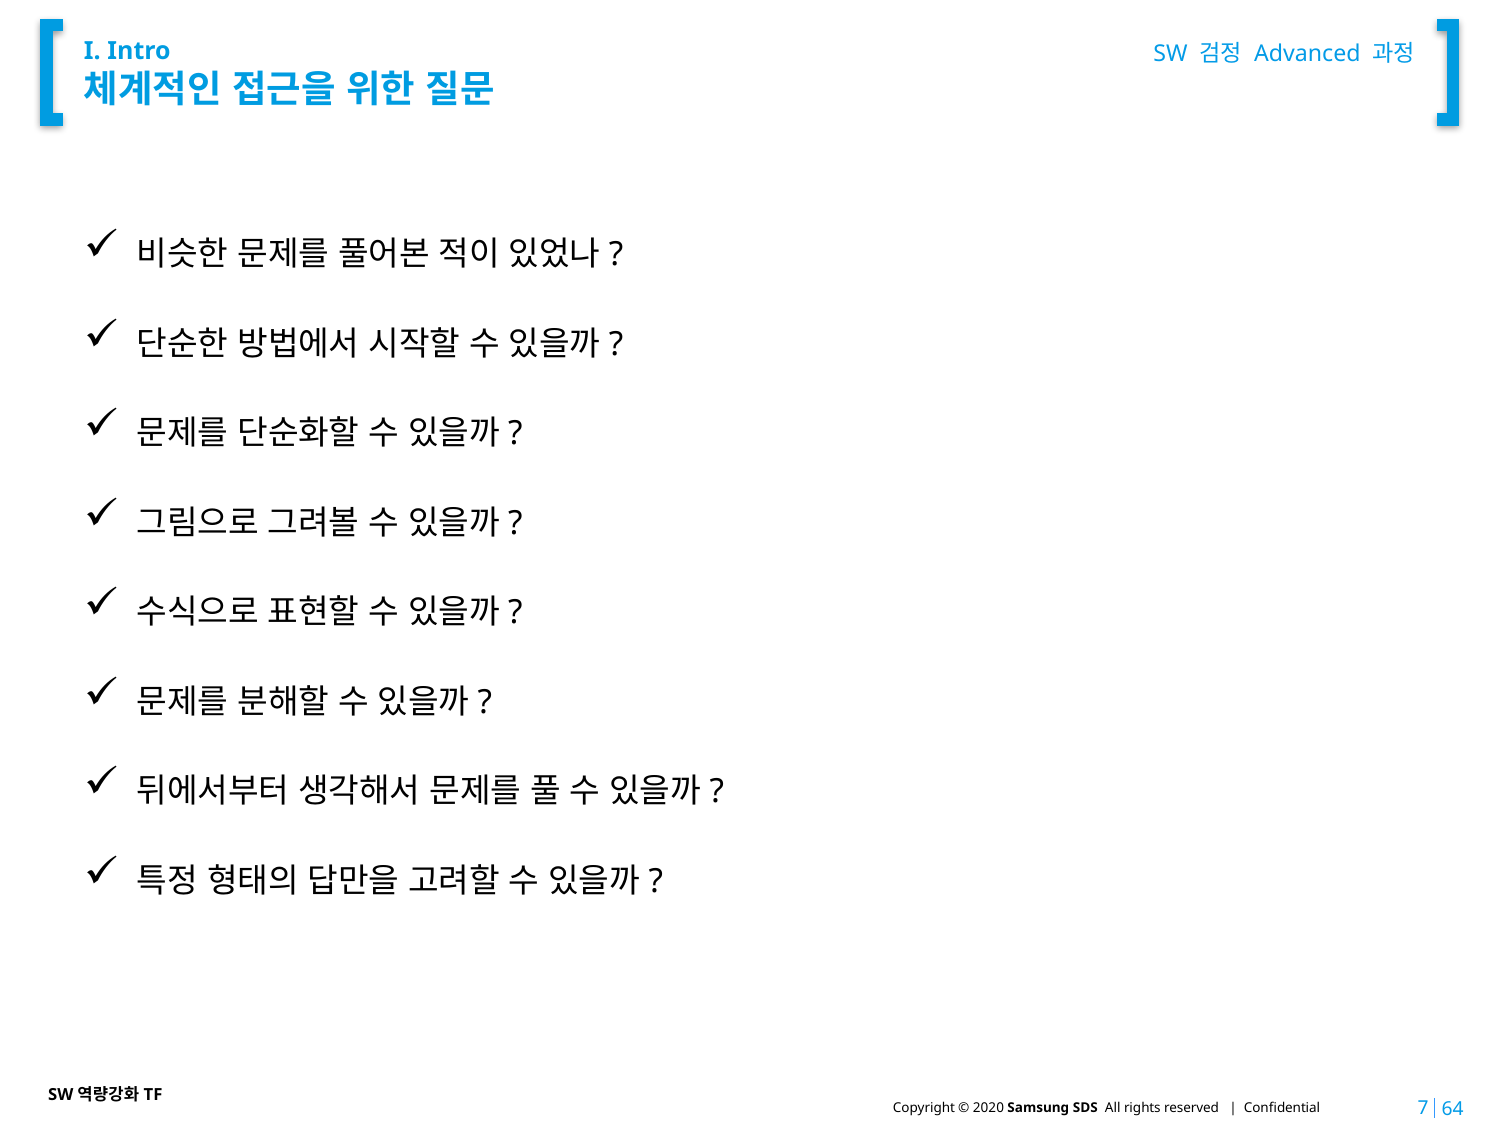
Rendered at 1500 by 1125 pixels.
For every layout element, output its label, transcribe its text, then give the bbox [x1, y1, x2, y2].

title I. Intro 체계적인 접근을 위한 질문 [83, 33, 1328, 111]
list 비슷한 문제를 풀어본 적이 있었나? 단순한 방법에서 시작할 수 있을까? 문제를 단순화할 수 있을까? 그림으로 그려볼 수 있을까? 수식으로 표현할 수 있을까? 문제를 분해할 수 있을까? 뒤에서부터 생각해서 문제를 풀 수 있을까? 특정 형태의 답만을 고려할 수 있을까? [83, 185, 1415, 1003]
list SW 검정 Advanced 과정 [925, 30, 1416, 90]
